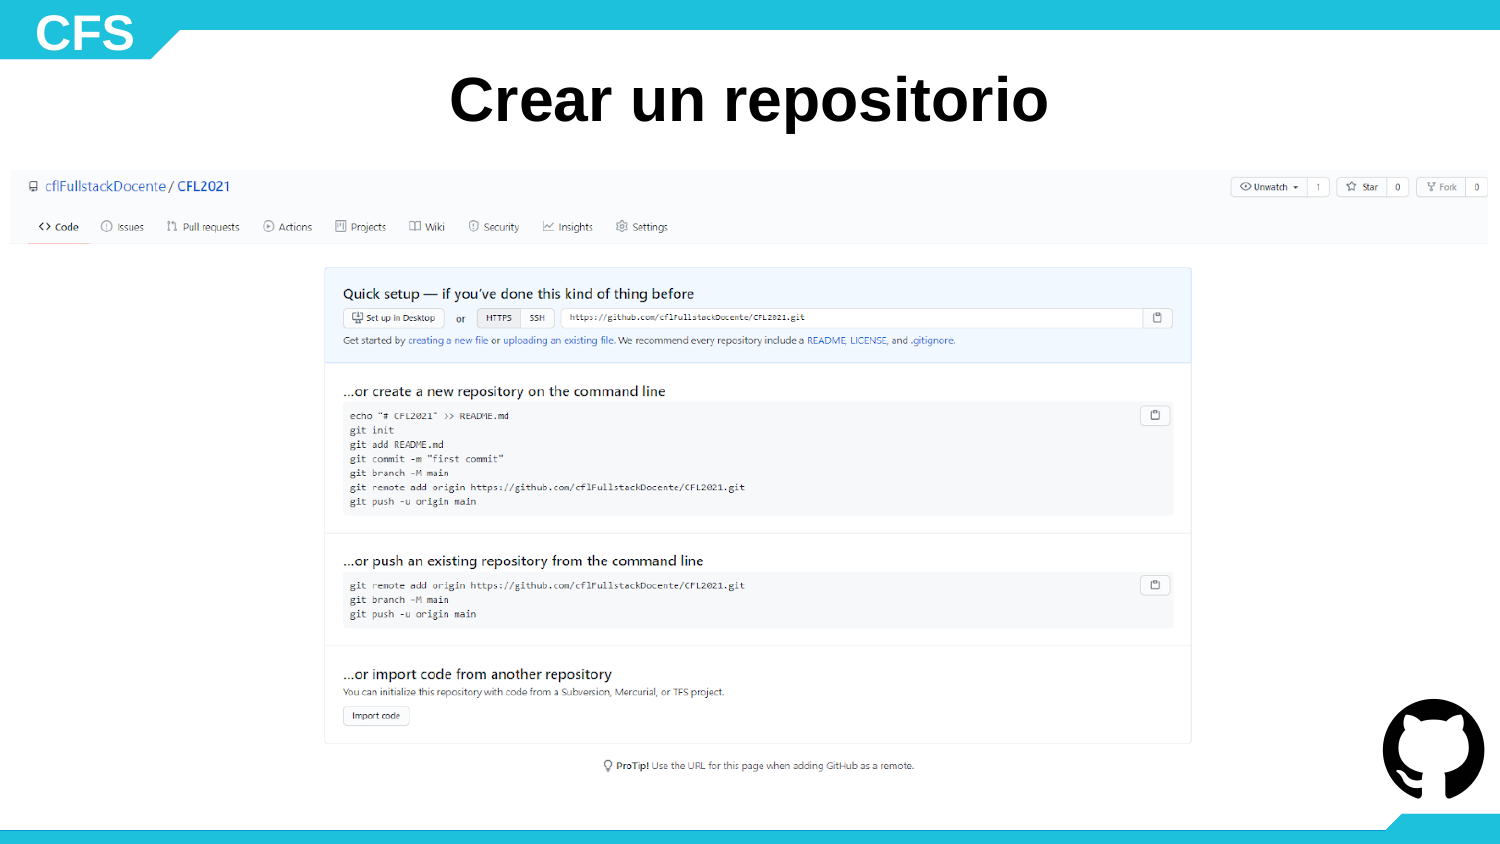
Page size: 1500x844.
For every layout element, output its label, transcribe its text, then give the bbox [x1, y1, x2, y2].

text_box Crear un repositorio [103, 21, 1397, 169]
picture [10, 170, 1500, 817]
